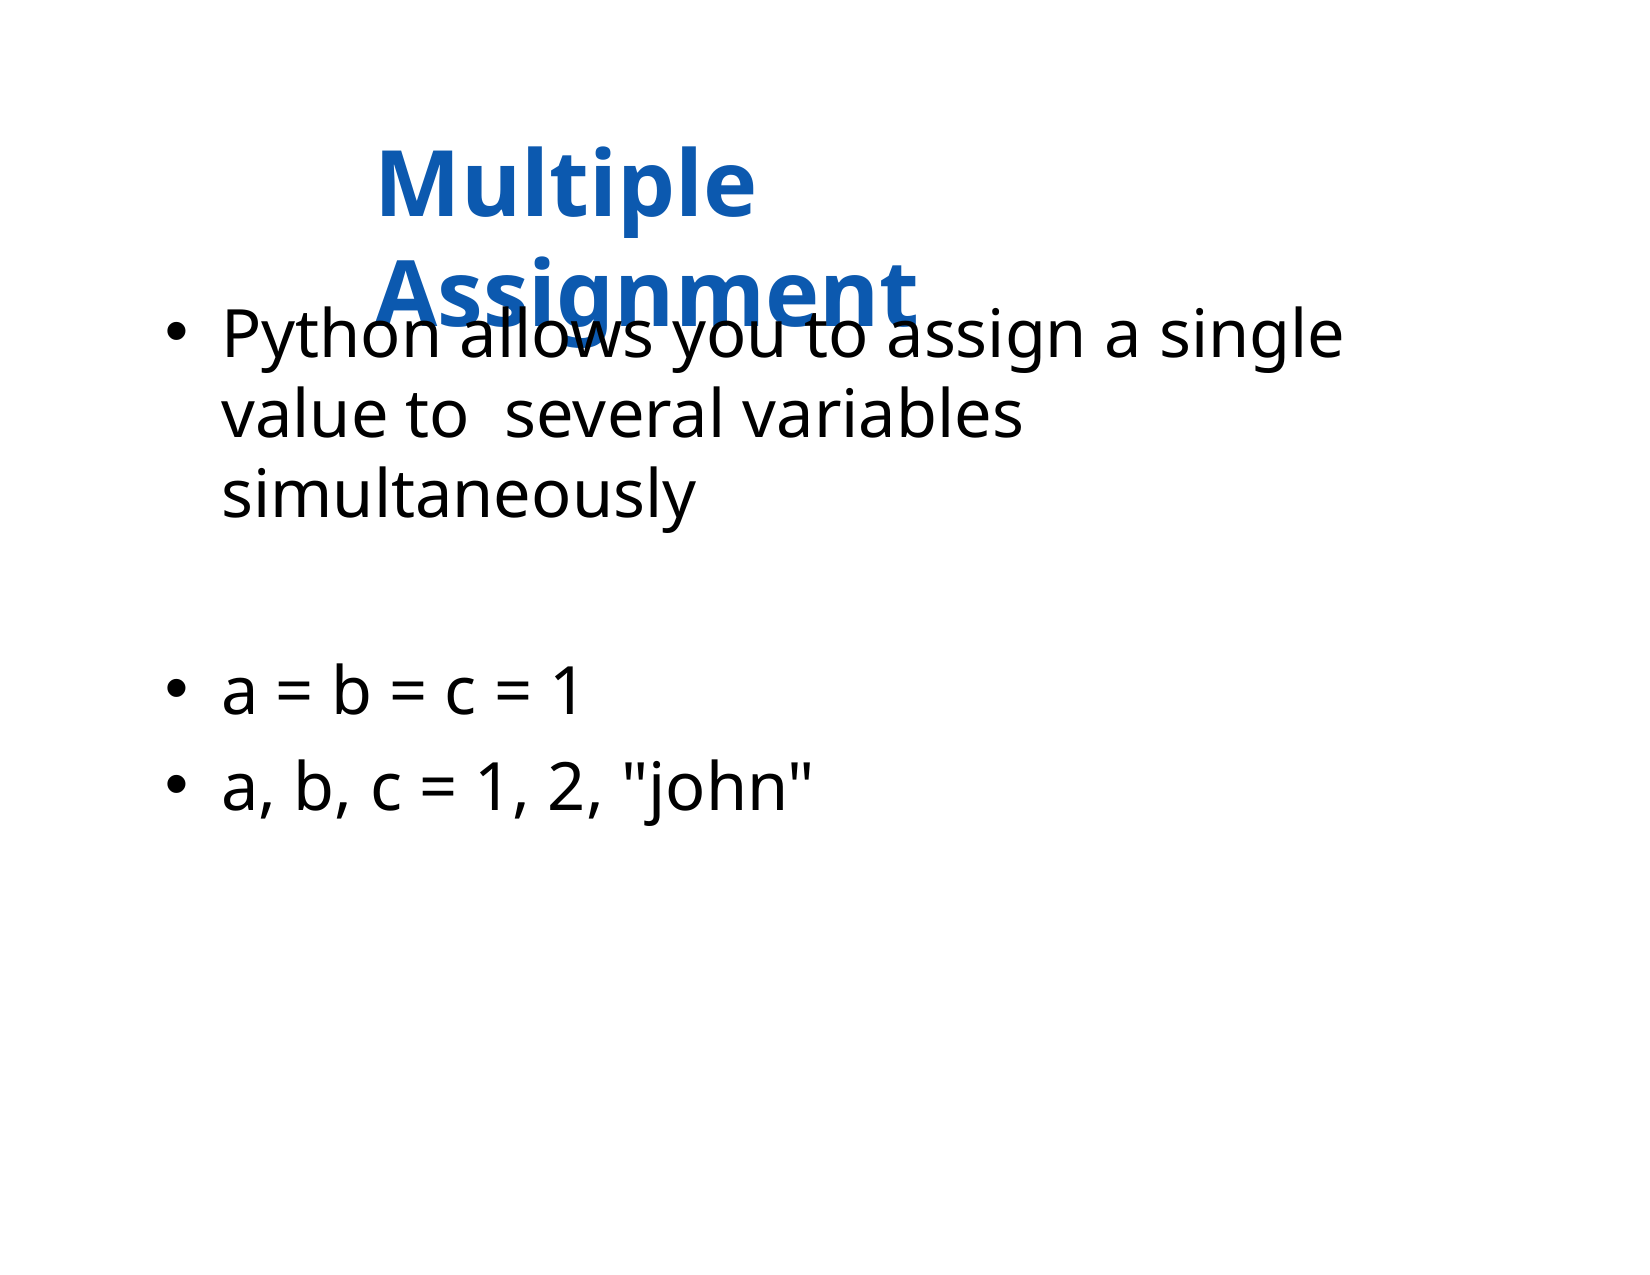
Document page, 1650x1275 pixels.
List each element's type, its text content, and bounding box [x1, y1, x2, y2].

title Multiple Assignment [372, 122, 1278, 288]
text_box Python allows you to assign a single value to several variables simultaneously a = b = c = 1 a, b, c = 1, 2, "john" [162, 288, 1471, 824]
